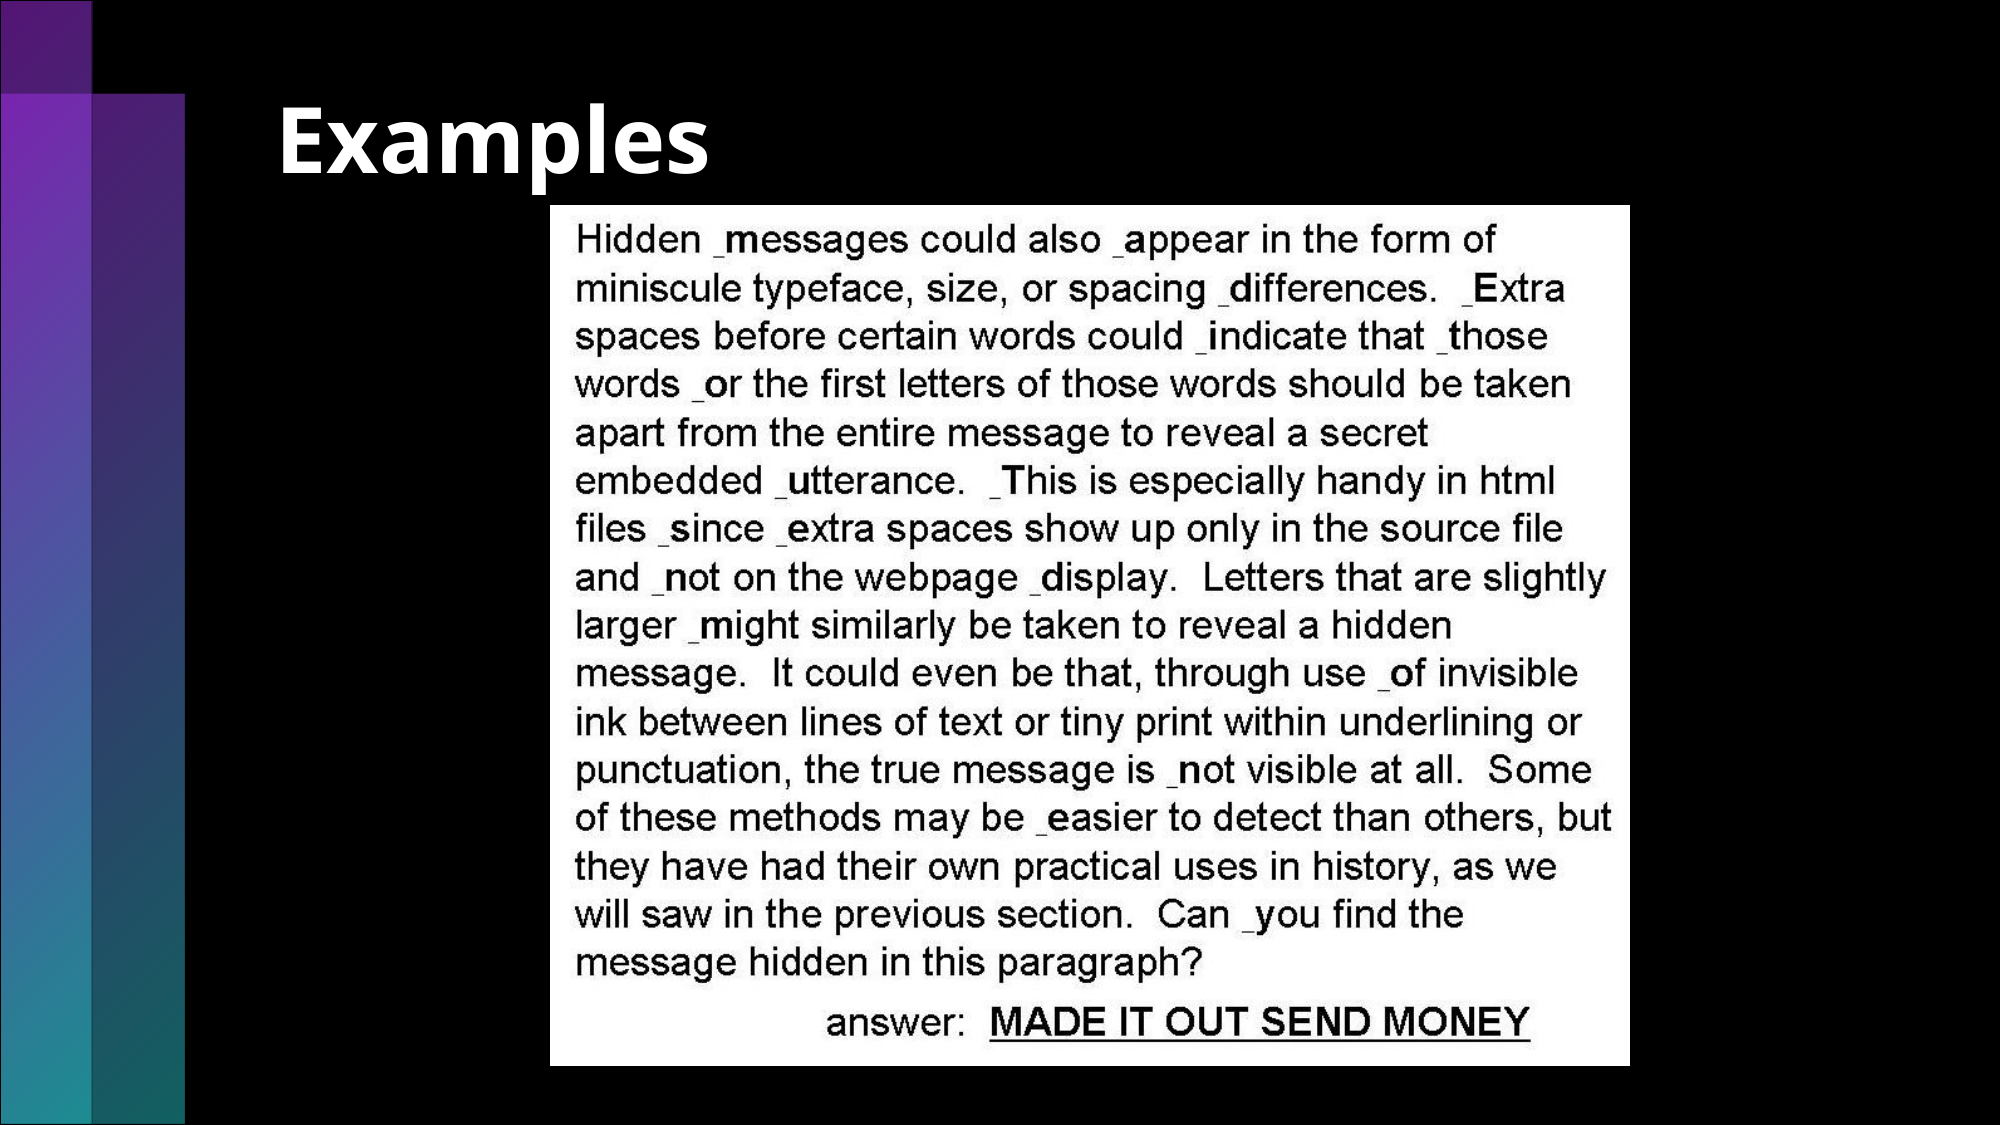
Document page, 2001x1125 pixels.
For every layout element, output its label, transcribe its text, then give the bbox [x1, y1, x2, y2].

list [550, 205, 1630, 1066]
title Examples [260, 74, 1817, 329]
